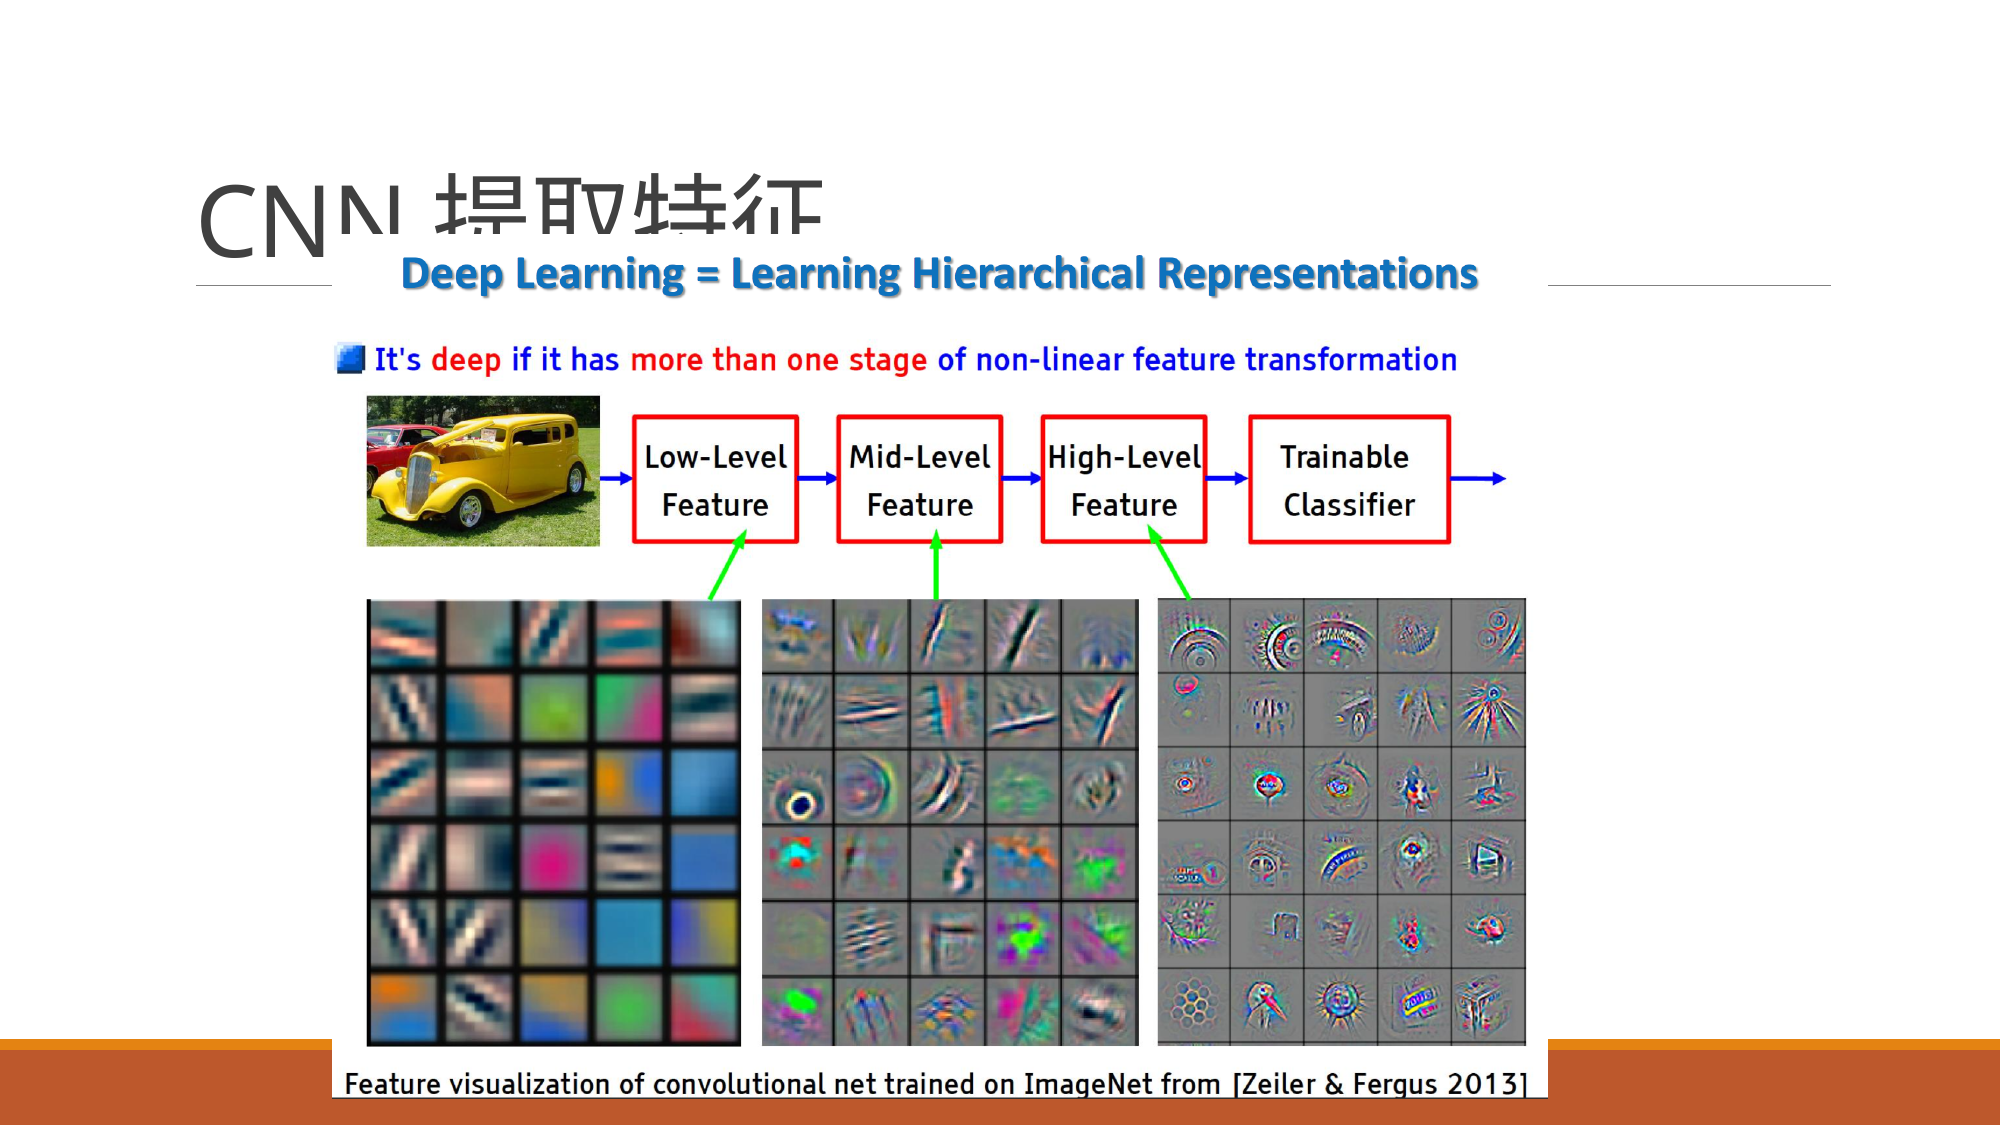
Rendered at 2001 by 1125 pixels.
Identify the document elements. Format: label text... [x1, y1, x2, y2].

title CNN提取特征 [180, 47, 1830, 285]
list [332, 233, 1548, 1099]
